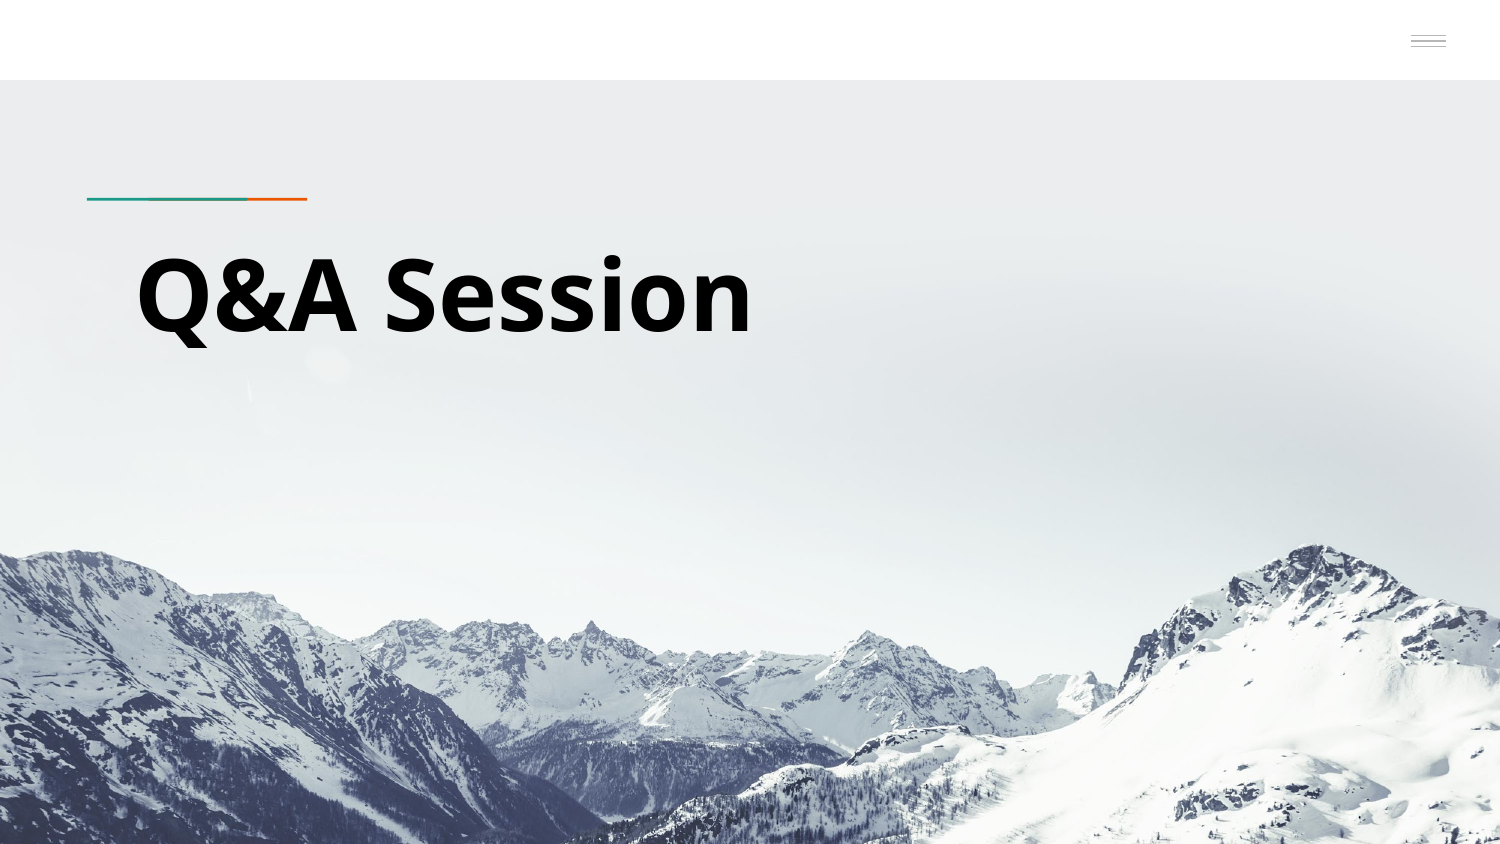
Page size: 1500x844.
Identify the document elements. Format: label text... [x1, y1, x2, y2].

title Q&A Session [119, 216, 1381, 490]
picture [0, 80, 1500, 844]
